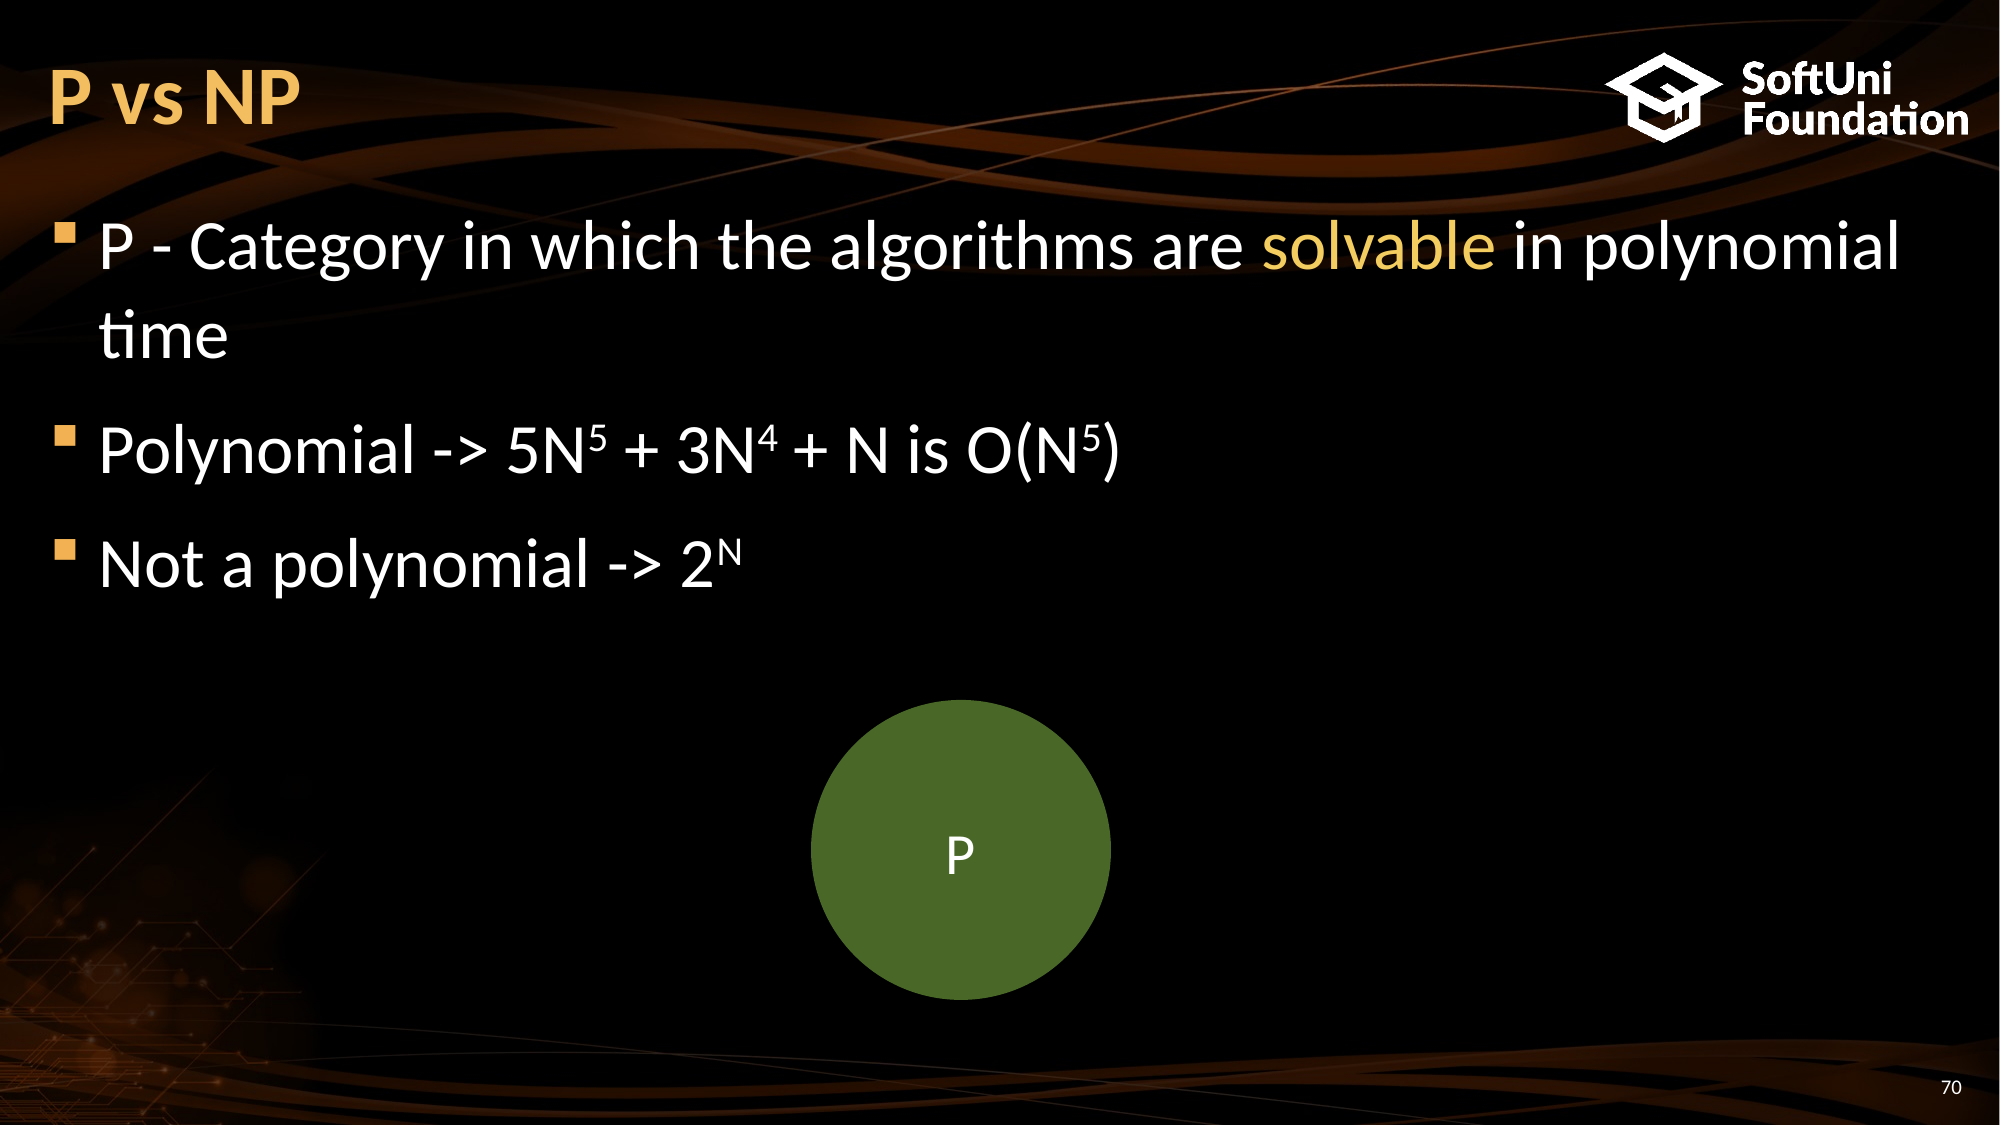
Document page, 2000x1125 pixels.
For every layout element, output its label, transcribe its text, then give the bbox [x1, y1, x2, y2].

title P vs NP [30, 6, 1602, 189]
list P - Category in which the algorithms are solvable in polynomial time Polynomial -> 5N5 + 3N4 + N is O(N5) Not a polynomial -> 2N [31, 188, 1968, 1103]
text_box P [931, 809, 991, 894]
text_box [811, 699, 1112, 1000]
picture [0, 0, 2000, 1125]
